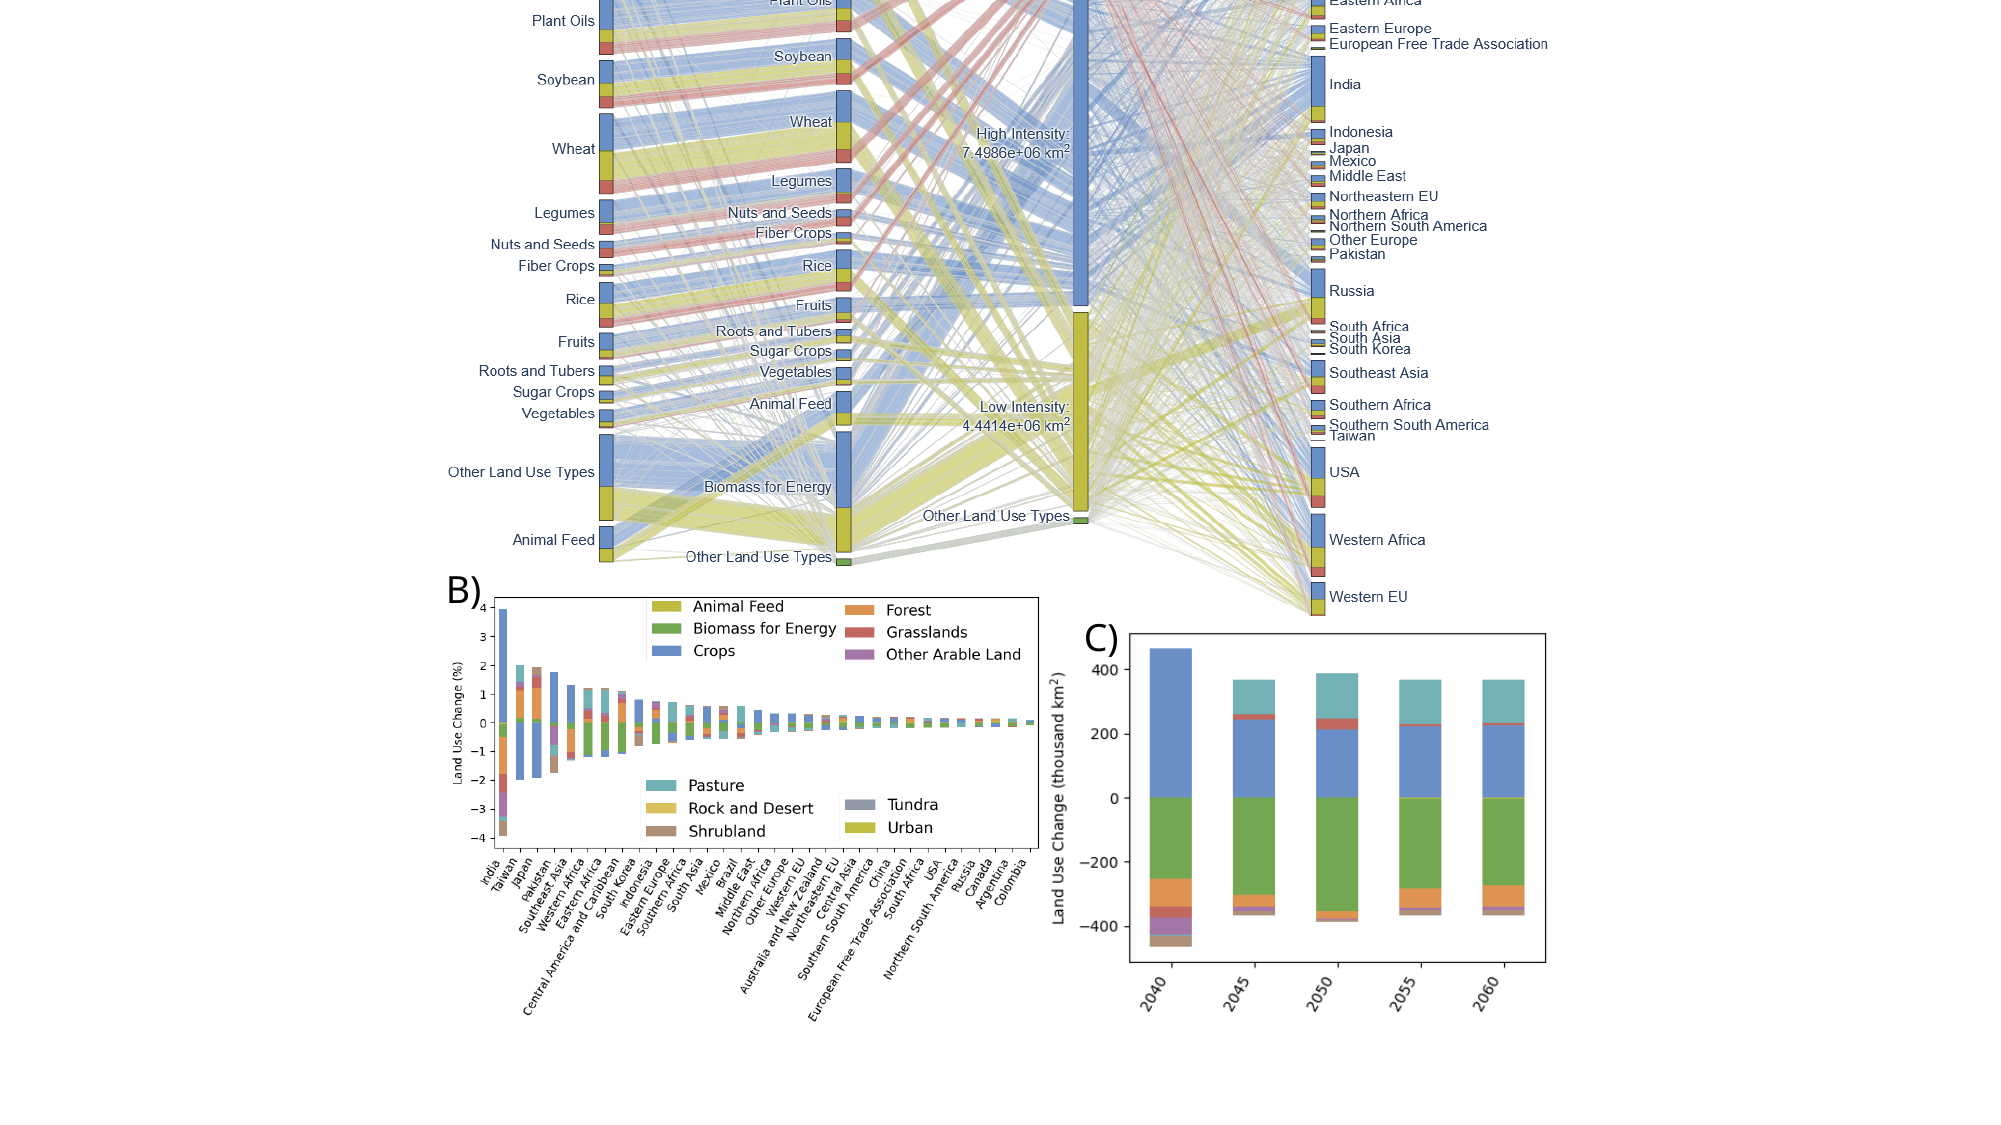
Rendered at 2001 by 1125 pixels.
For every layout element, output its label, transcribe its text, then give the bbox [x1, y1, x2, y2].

picture [447, 0, 1553, 1022]
text_box C) [1083, 617, 1131, 631]
picture [1048, 631, 1553, 1017]
